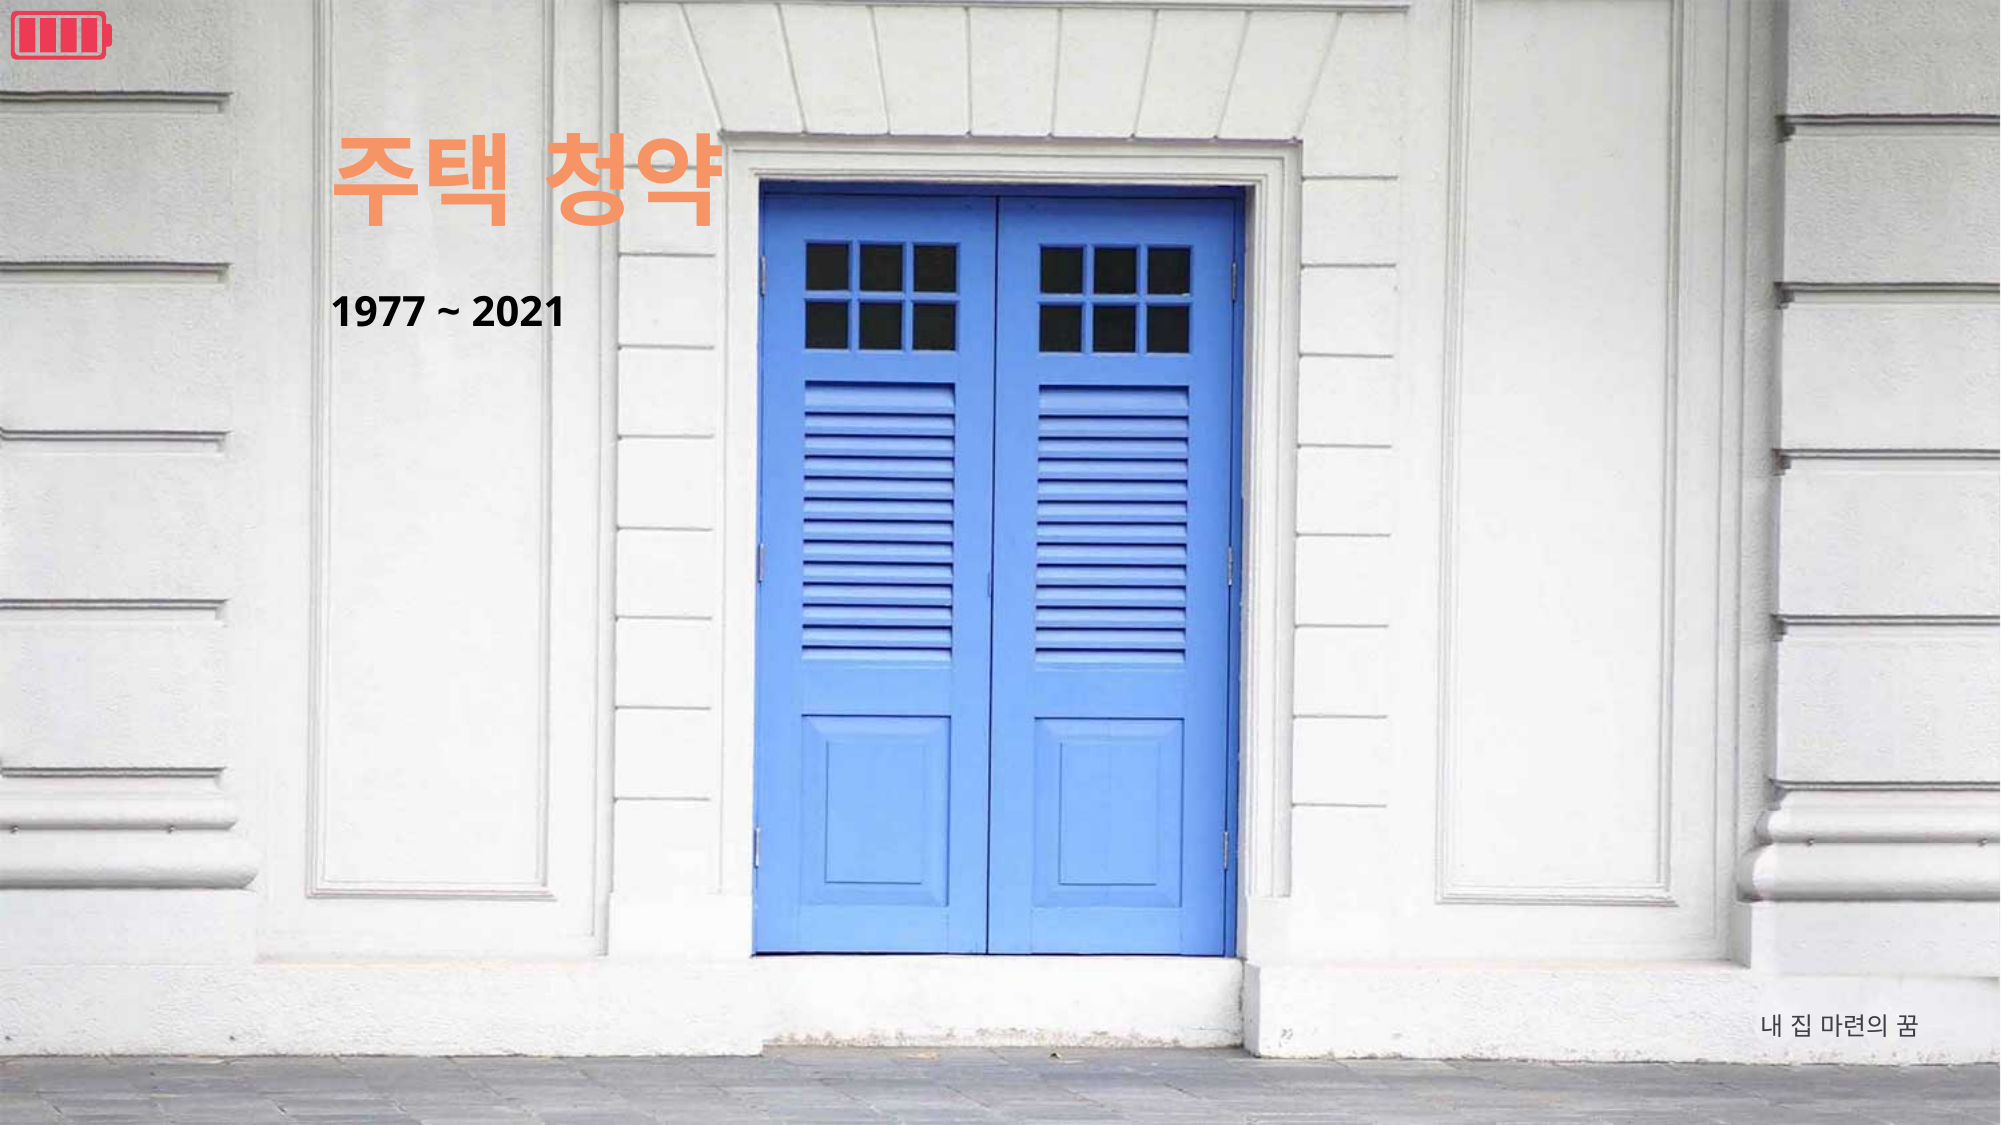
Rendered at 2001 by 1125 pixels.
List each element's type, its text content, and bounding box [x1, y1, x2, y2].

text_box [9, 9, 114, 61]
text_box 주택 청약 [315, 110, 939, 246]
picture [0, 0, 2001, 1125]
text_box 1977 ~ 2021 [315, 276, 609, 342]
text_box 내 집 마련의 꿈 [1435, 1002, 1941, 1048]
